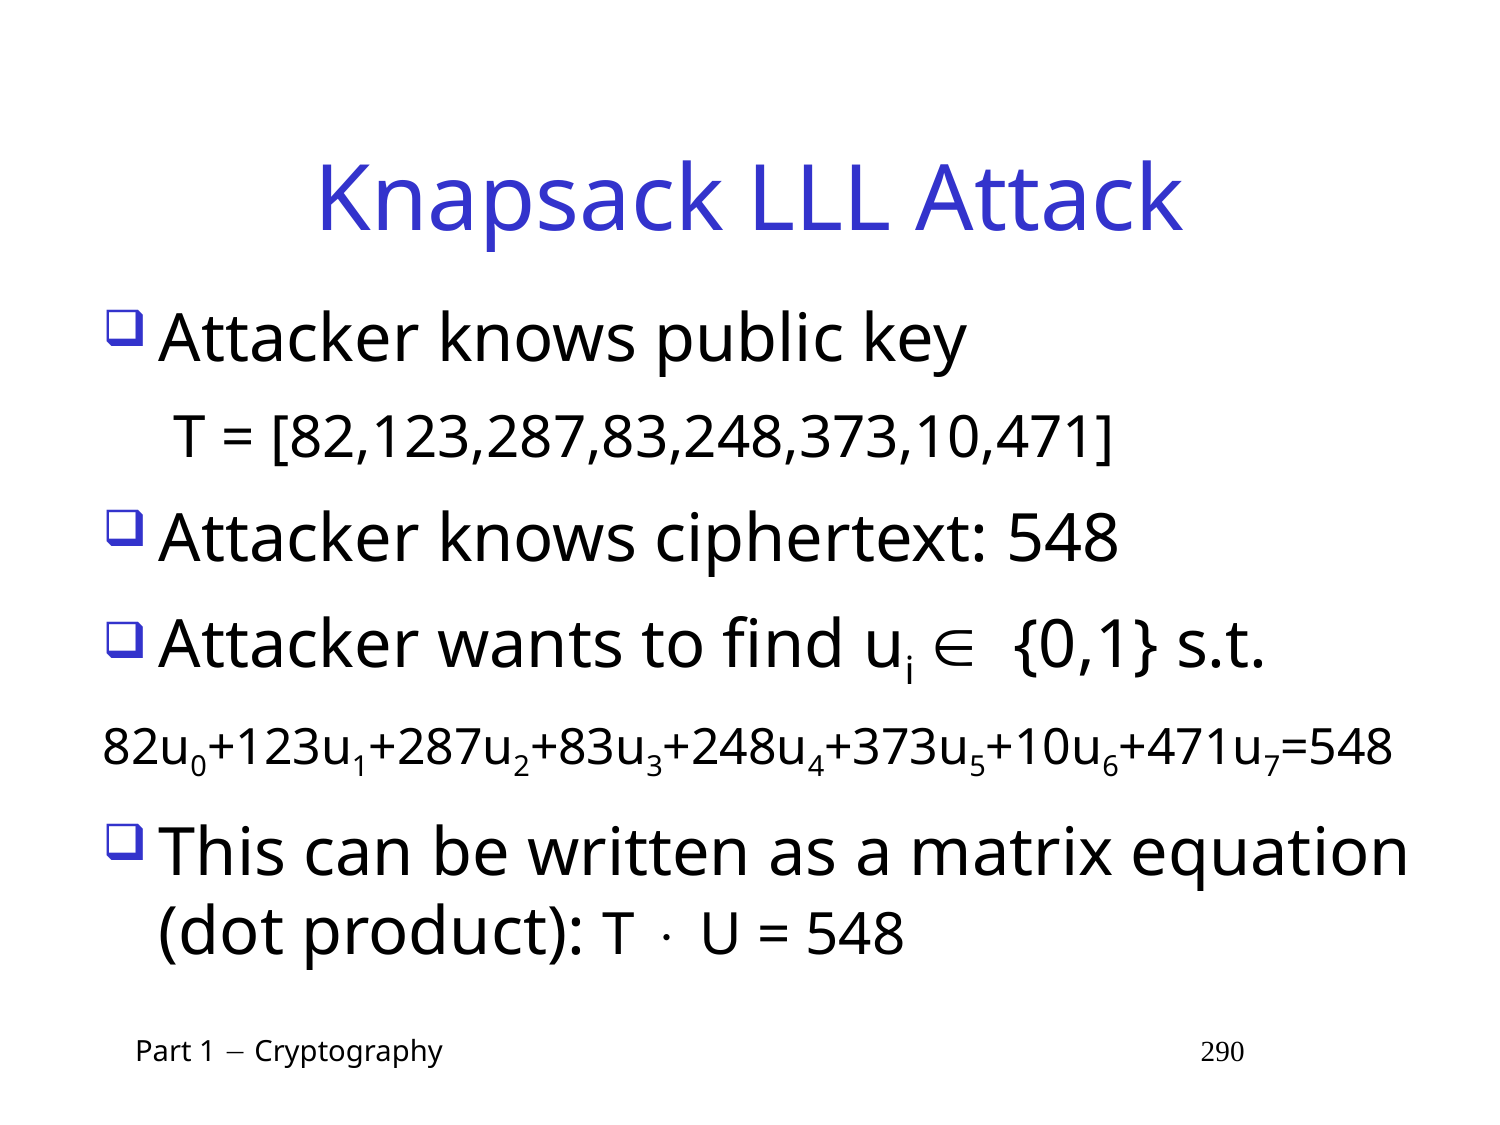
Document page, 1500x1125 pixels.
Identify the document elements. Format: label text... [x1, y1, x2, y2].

list Attacker knows public key T = [82,123,287,83,248,373,10,471] Attacker knows ciphertext: 548 Attacker wants to find ui  {0,1} s.t. 82u0+123u1+287u2+83u3+248u4+373u5+10u6+471u7=548 This can be written as a matrix equation (dot product): T  U = 548 [87, 287, 1438, 1001]
title Knapsack LLL Attack [112, 99, 1388, 287]
footer Part 1  Cryptography 290 [112, 1024, 1401, 1101]
